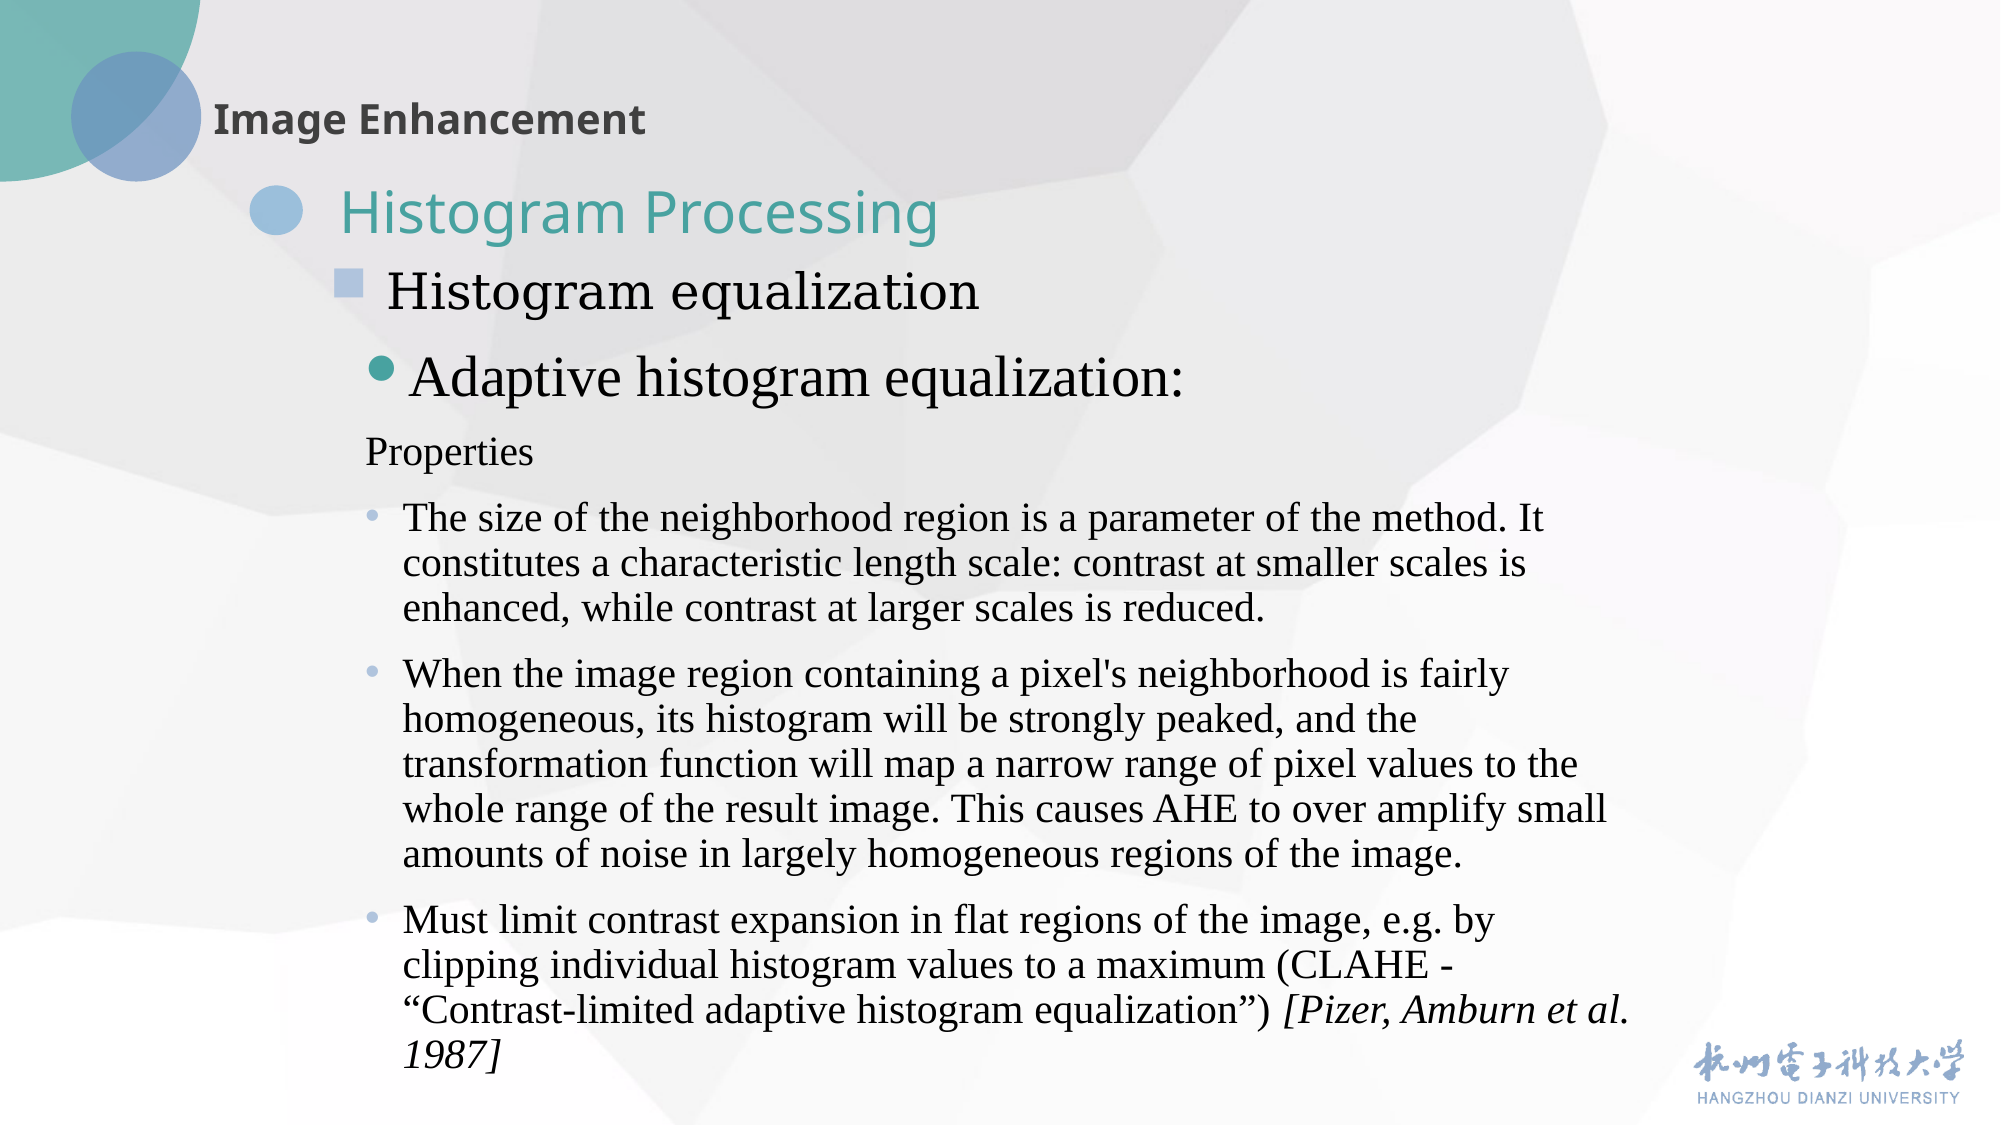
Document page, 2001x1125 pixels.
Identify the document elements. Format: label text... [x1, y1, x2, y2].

text_box [0, 0, 202, 183]
text_box Adaptive histogram equalization: Properties The size of the neighborhood region is a parameter of the method. It constitutes a characteristic length scale: contrast at smaller scales is enhanced, while contrast at larger scales is reduced. When the image region containing a pixel's neighborhood is fairly homogeneous, its histogram will be strongly peaked, and the transformation function will map a narrow range of pixel values to the whole range of the result image. This causes AHE to over amplify small amounts of noise in largely homogeneous regions of the image. Must limit contrast expansion in flat regions of the image, e.g. by clipping individual histogram values to a maximum (CLAHE - “Contrast-limited adaptive histogram equalization”) [Pizer, Amburn et al. 1987] [350, 338, 1650, 1081]
text_box [248, 184, 304, 237]
picture [0, 0, 2001, 1125]
text_box [70, 50, 203, 183]
text_box Histogram Processing [324, 167, 1717, 253]
text_box Histogram equalization [315, 252, 1417, 328]
